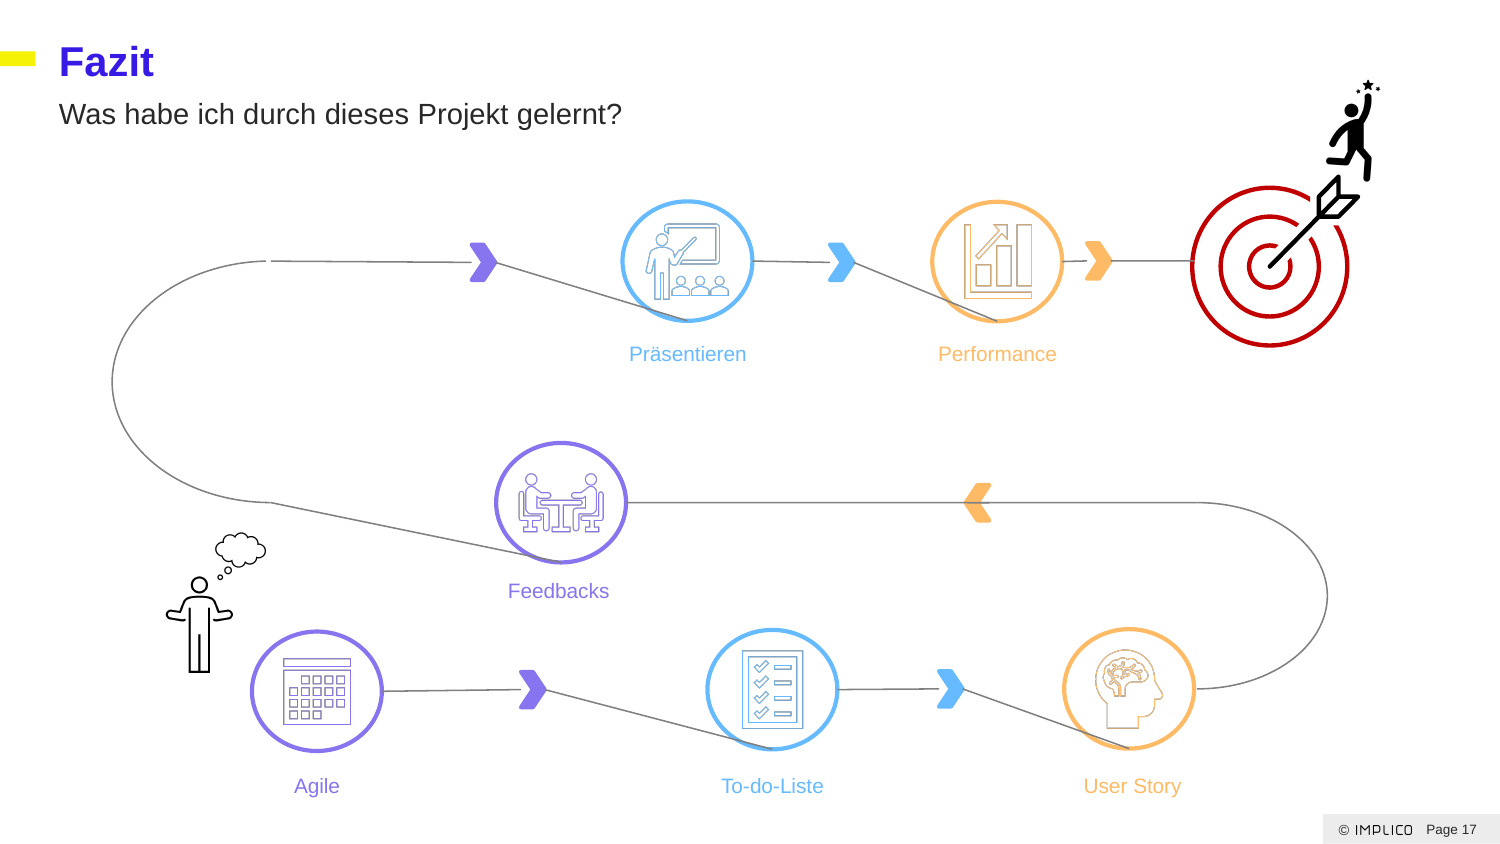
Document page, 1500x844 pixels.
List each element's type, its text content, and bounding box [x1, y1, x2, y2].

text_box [251, 631, 383, 752]
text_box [931, 201, 1063, 322]
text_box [495, 442, 627, 563]
text_box Performance [932, 340, 1063, 377]
title Fazit [59, 34, 1441, 76]
text_box [469, 242, 496, 283]
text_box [1189, 174, 1361, 348]
text_box User Story [1067, 773, 1198, 810]
text_box [937, 669, 965, 709]
picture [1356, 825, 1412, 835]
text_box Präsentieren [622, 340, 753, 377]
text_box Feedbacks [493, 577, 624, 614]
text_box [111, 260, 271, 504]
text_box [519, 669, 547, 710]
text_box [1085, 241, 1113, 281]
text_box [1197, 501, 1329, 690]
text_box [622, 201, 753, 322]
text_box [1063, 628, 1195, 749]
picture [148, 524, 272, 676]
text_box [966, 504, 992, 523]
text_box Agile [284, 773, 350, 810]
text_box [707, 629, 838, 750]
text_box [828, 242, 855, 283]
text_box To-do-Liste [716, 773, 828, 810]
picture [1300, 76, 1410, 186]
text_box [964, 482, 992, 501]
list Was habe ich durch dieses Projekt gelernt? [59, 95, 680, 131]
